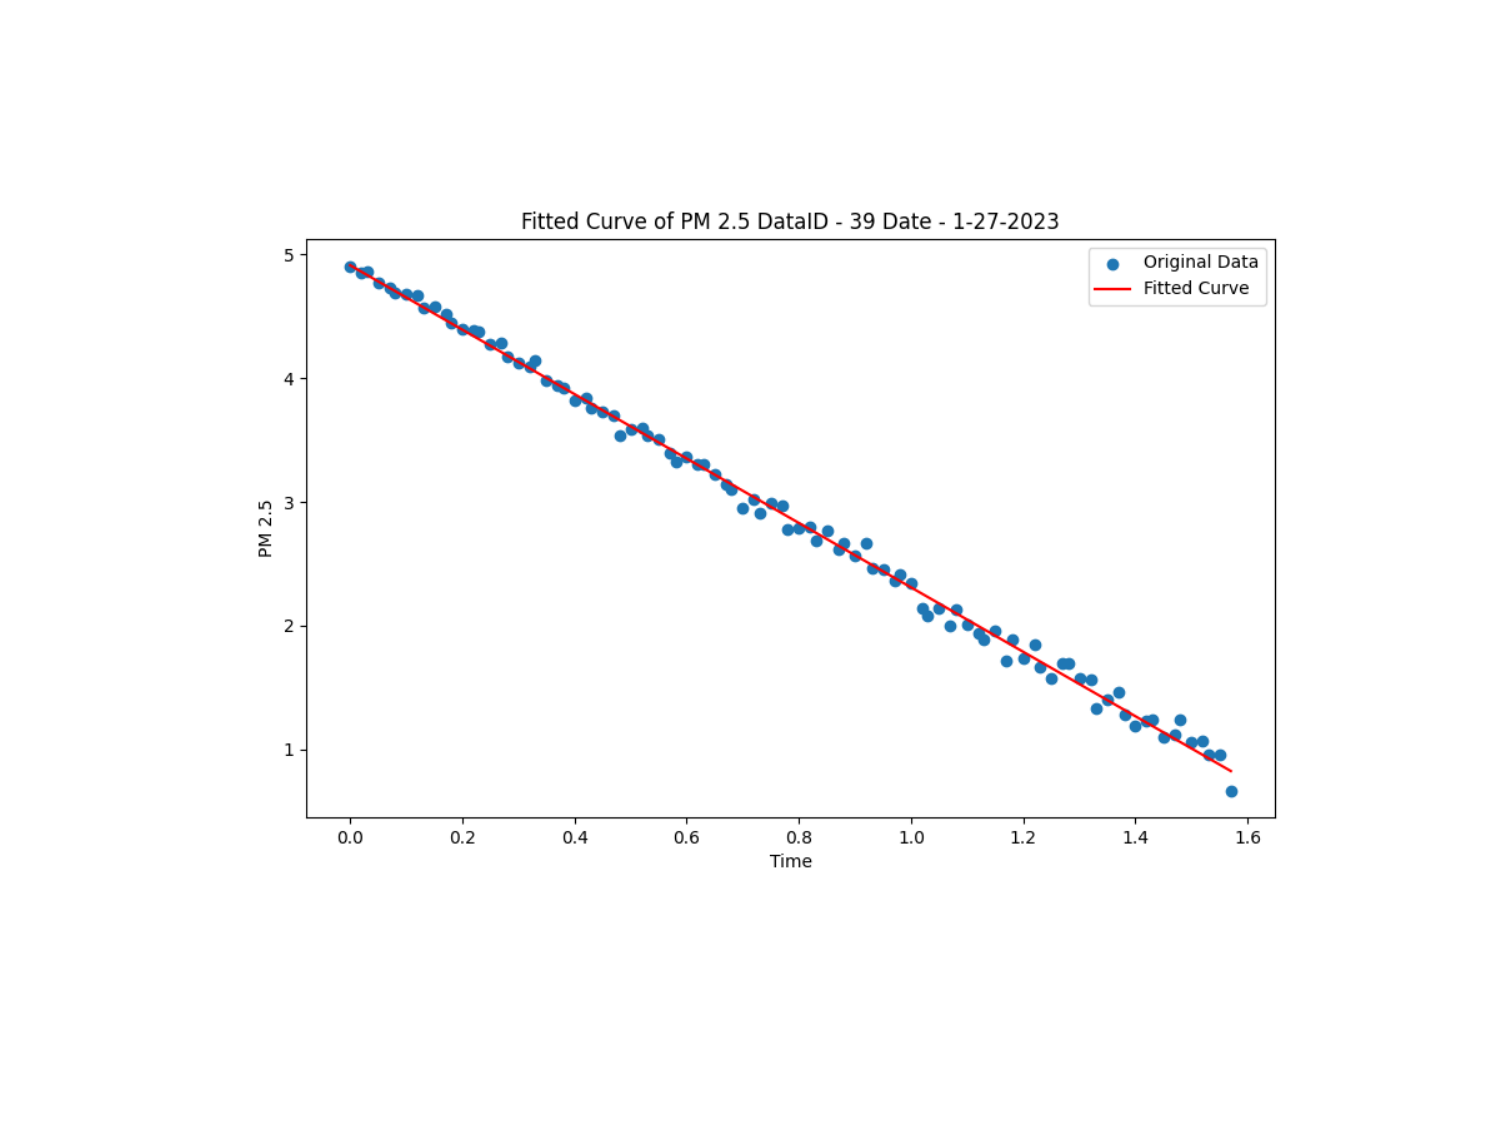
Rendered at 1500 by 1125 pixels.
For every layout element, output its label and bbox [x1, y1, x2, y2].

picture [149, 149, 1401, 901]
